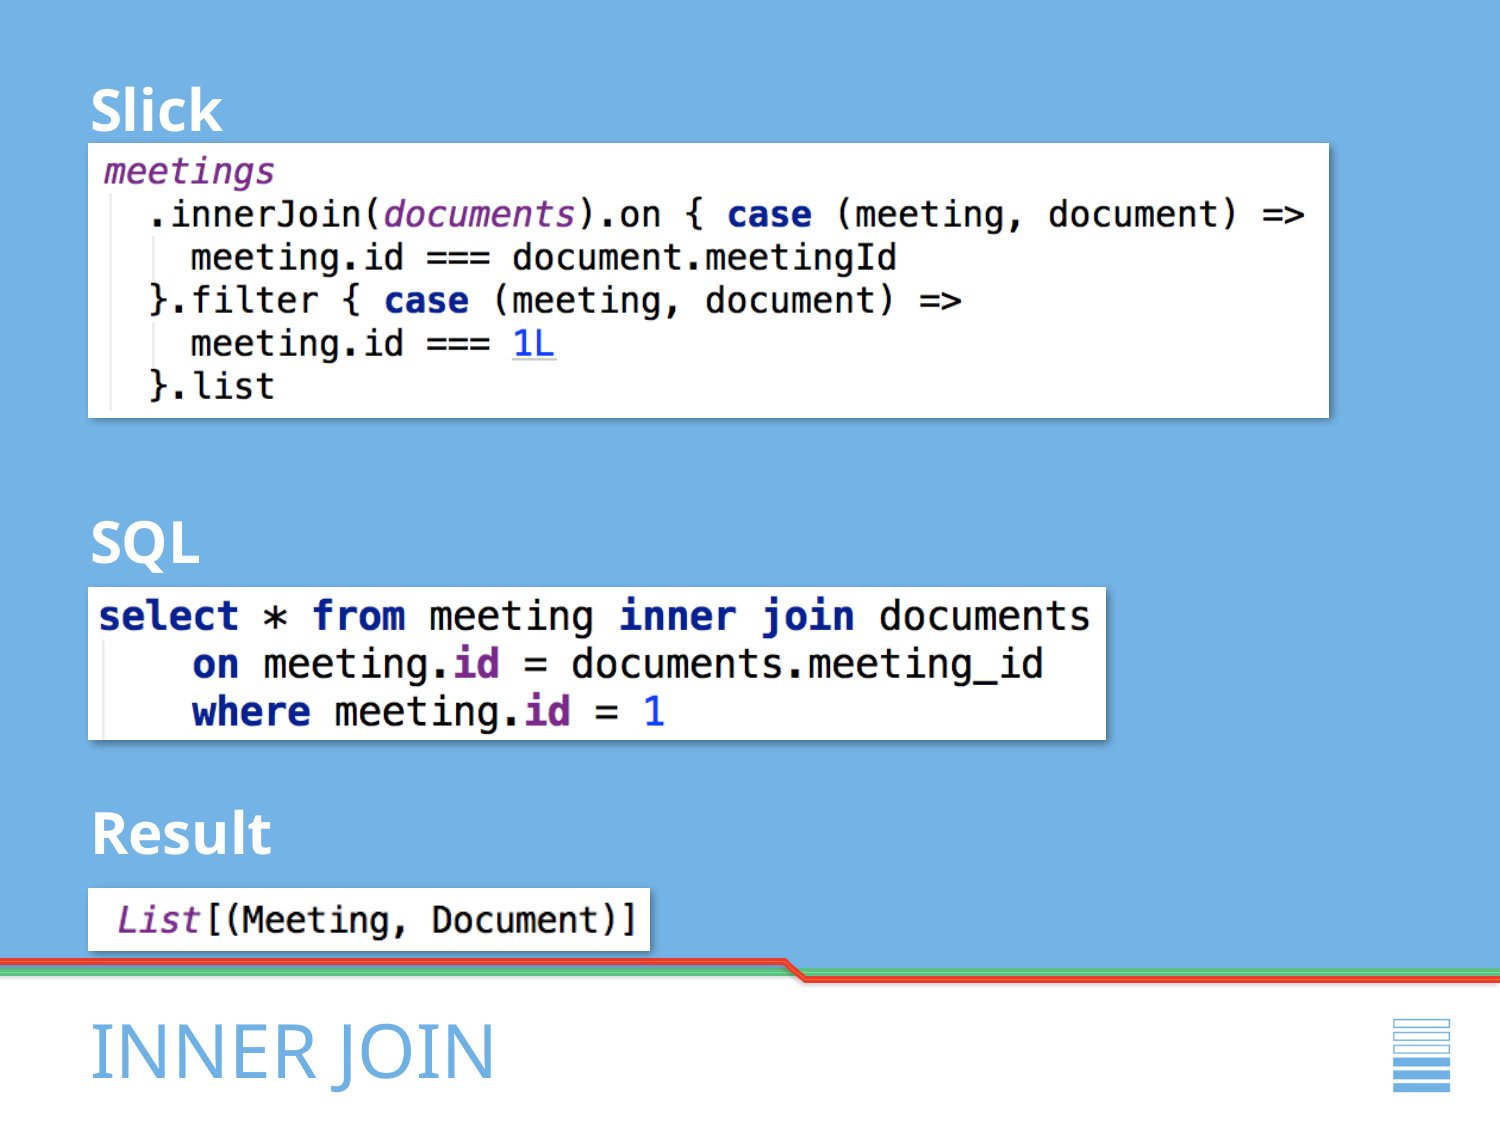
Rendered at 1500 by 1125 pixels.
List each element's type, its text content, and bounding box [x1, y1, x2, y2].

picture [0, 0, 1500, 1125]
list Slick SQL Result [75, 66, 1425, 938]
title INNER JOIN [75, 954, 1375, 1125]
